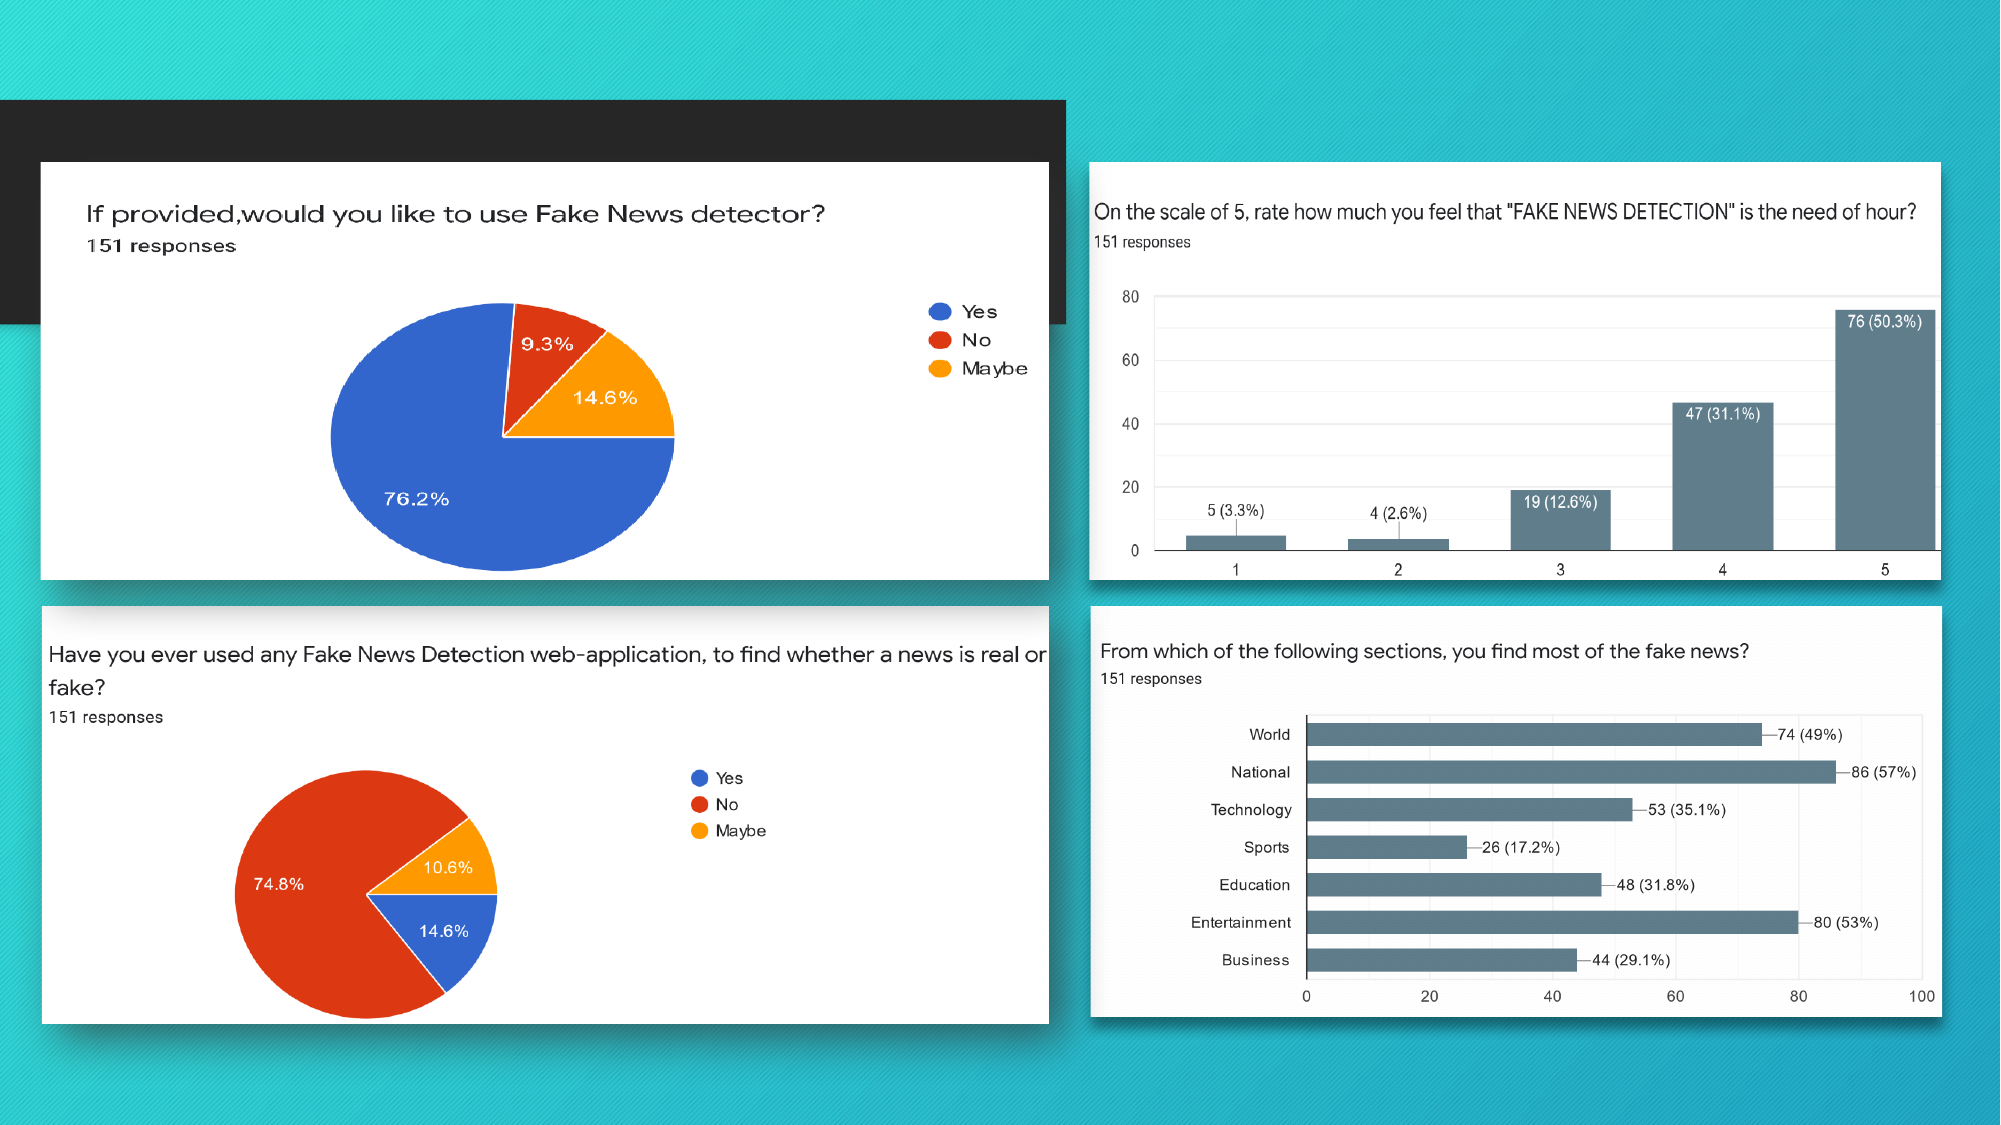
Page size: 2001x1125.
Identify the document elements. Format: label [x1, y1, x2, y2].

picture [1089, 162, 1942, 580]
picture [1090, 606, 1943, 1017]
text_box [0, 0, 2000, 1125]
picture [0, 162, 1066, 580]
list [41, 606, 1050, 1024]
